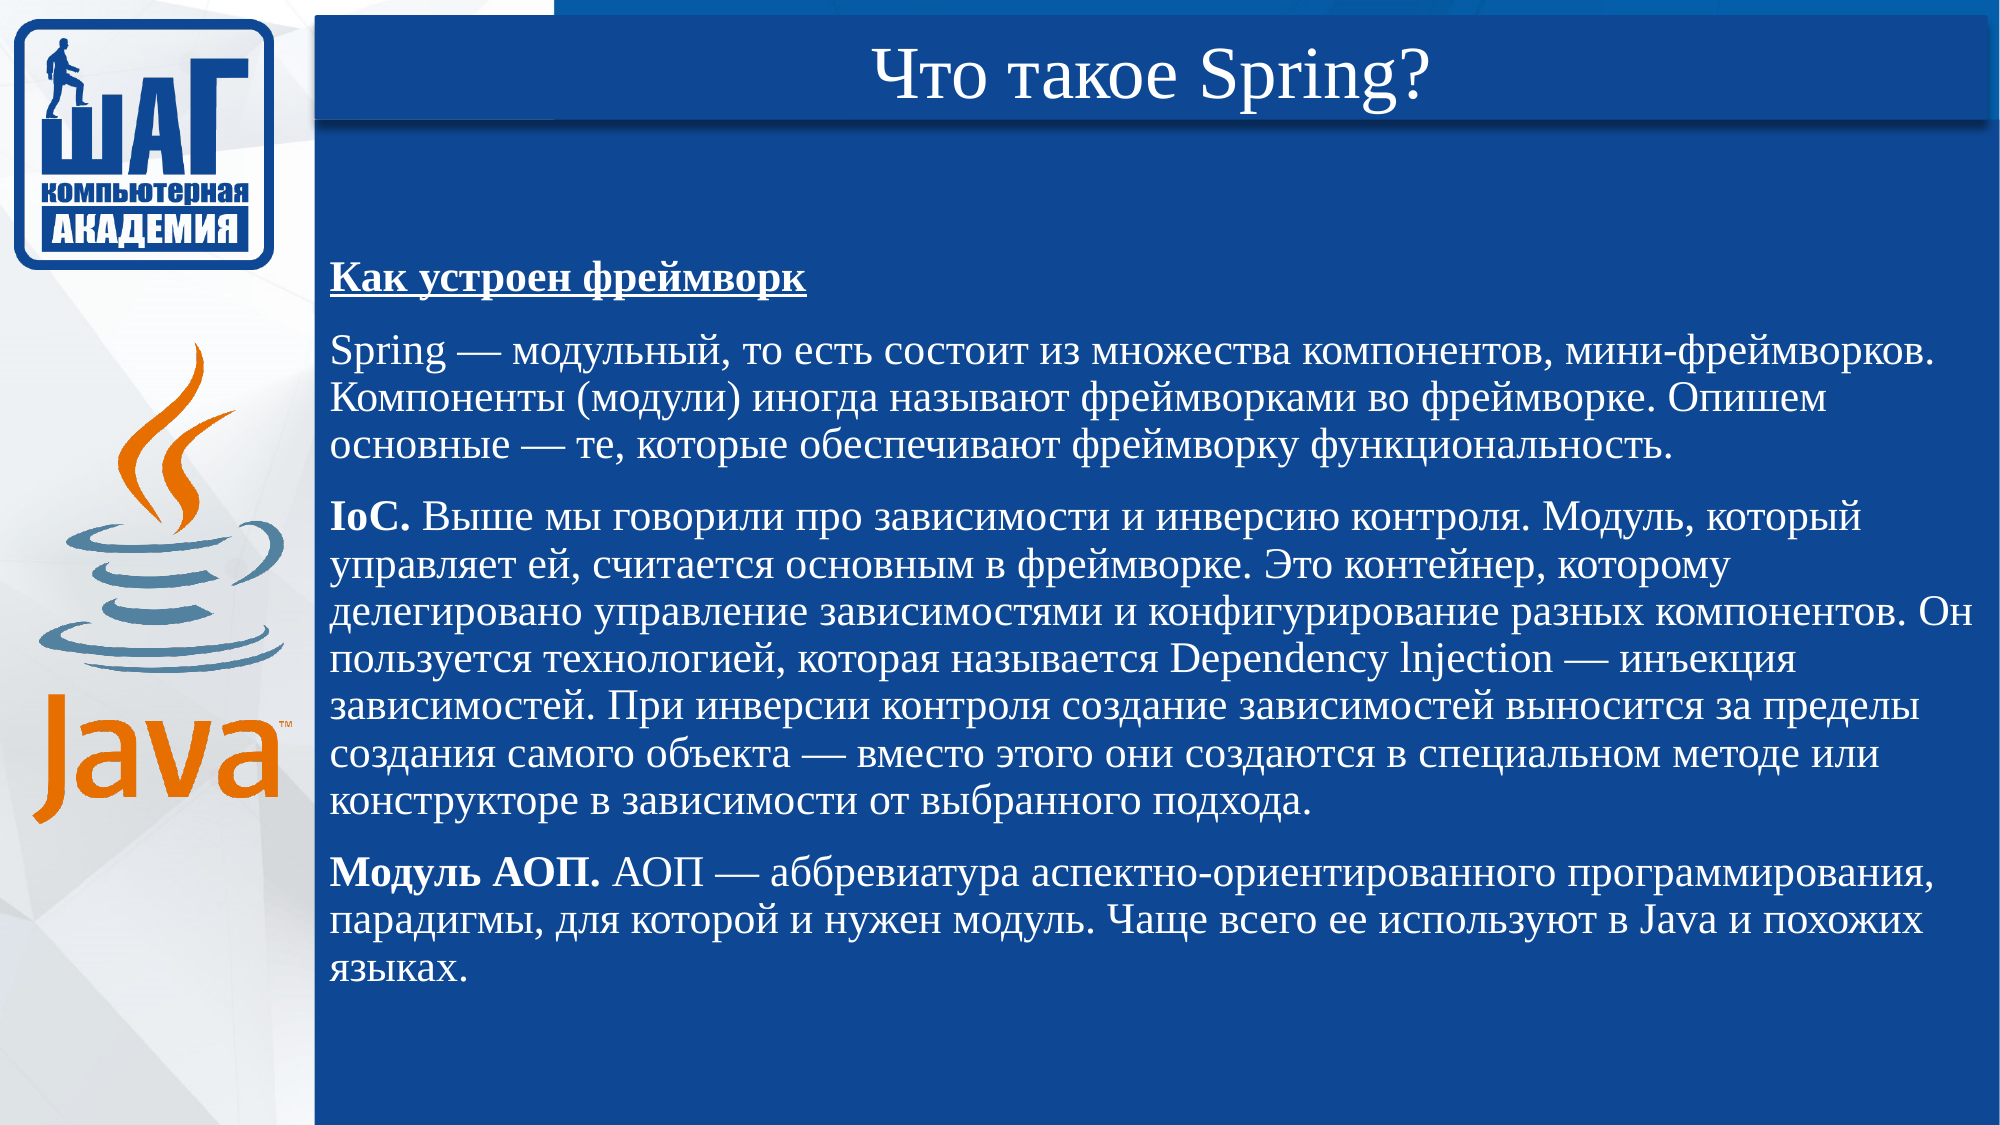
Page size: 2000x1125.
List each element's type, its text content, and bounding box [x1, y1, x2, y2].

list Как устроен фреймворк Spring — модульный, то есть состоит из множества компонентов, мини-фреймворков. Компоненты (модули) иногда называют фреймворками во фреймворке. Опишем основные — те, которые обеспечивают фреймворку функциональность. IoC. Выше мы говорили про зависимости и инверсию контроля. Модуль, который управляет ей, считается основным в фреймворке. Это контейнер, которому делегировано управление зависимостями и конфигурирование разных компонентов. Он пользуется технологией, которая называется Dependency lnjection — инъекция зависимостей. При инверсии контроля создание зависимостей выносится за пределы создания самого объекта — вместо этого они создаются в специальном методе или конструкторе в зависимости от выбранного подхода. Модуль АОП. АОП — аббревиатура аспектно-ориентированного программирования, парадигмы, для которой и нужен модуль. Чаще всего ее используют в Java и похожих языках. [314, 119, 2000, 1125]
text_box Что такое Spring? [314, 15, 1988, 120]
picture [0, 0, 2000, 1125]
